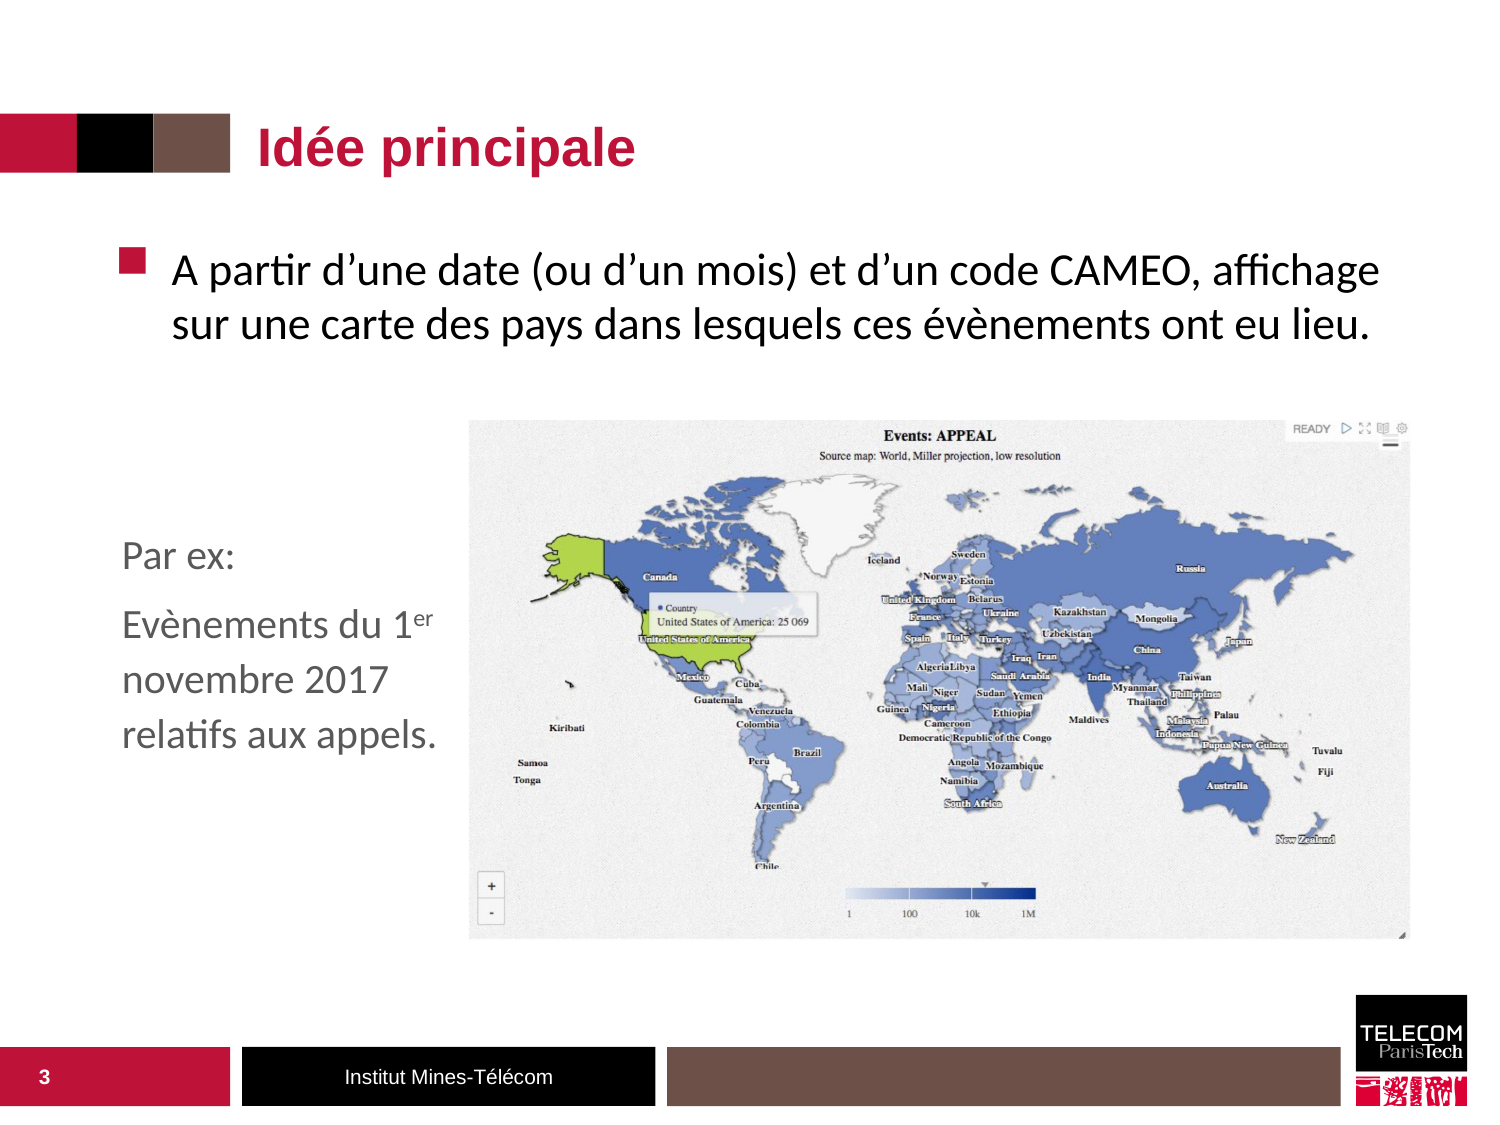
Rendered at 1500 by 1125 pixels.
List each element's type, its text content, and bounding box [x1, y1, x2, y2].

picture [1352, 991, 1471, 1110]
picture [468, 419, 1412, 941]
text_box Par ex: Evènements du 1er novembre 2017 relatifs aux appels. [106, 515, 463, 942]
list A partir d’une date (ou d’un mois) et d’un code CAMEO, affichage sur une carte des pays dans lesquels ces évènements ont eu lieu. [100, 231, 1425, 433]
slide_number 3 [1, 1046, 89, 1106]
title Idée principale [242, 0, 1425, 185]
